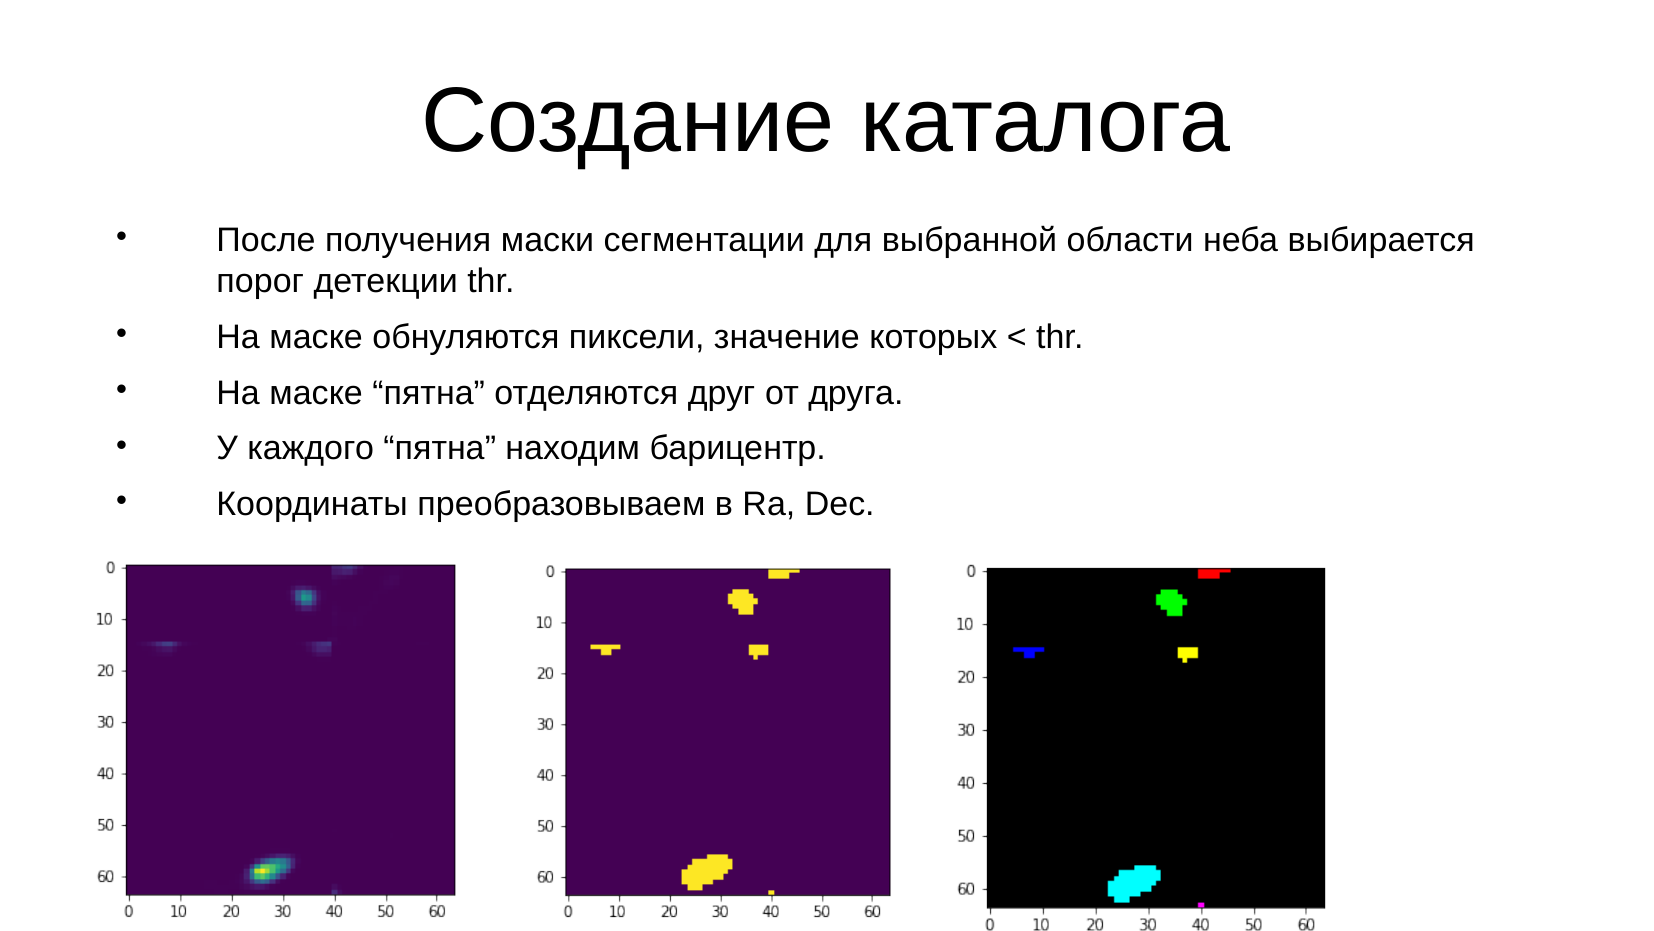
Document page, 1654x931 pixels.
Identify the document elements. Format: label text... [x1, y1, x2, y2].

text_box После получения маски сегментации для выбранной области неба выбирается порог детекции thr. На маске обнуляются пиксели, значение которых < thr. На маске “пятна” отделяются друг от друга. У каждого “пятна” находим барицентр. Координаты преобразовываем в Ra, Dec. [82, 217, 1560, 525]
picture [944, 554, 1336, 931]
text_box Создание каталога [82, 37, 1571, 193]
picture [85, 550, 466, 931]
picture [524, 554, 901, 931]
